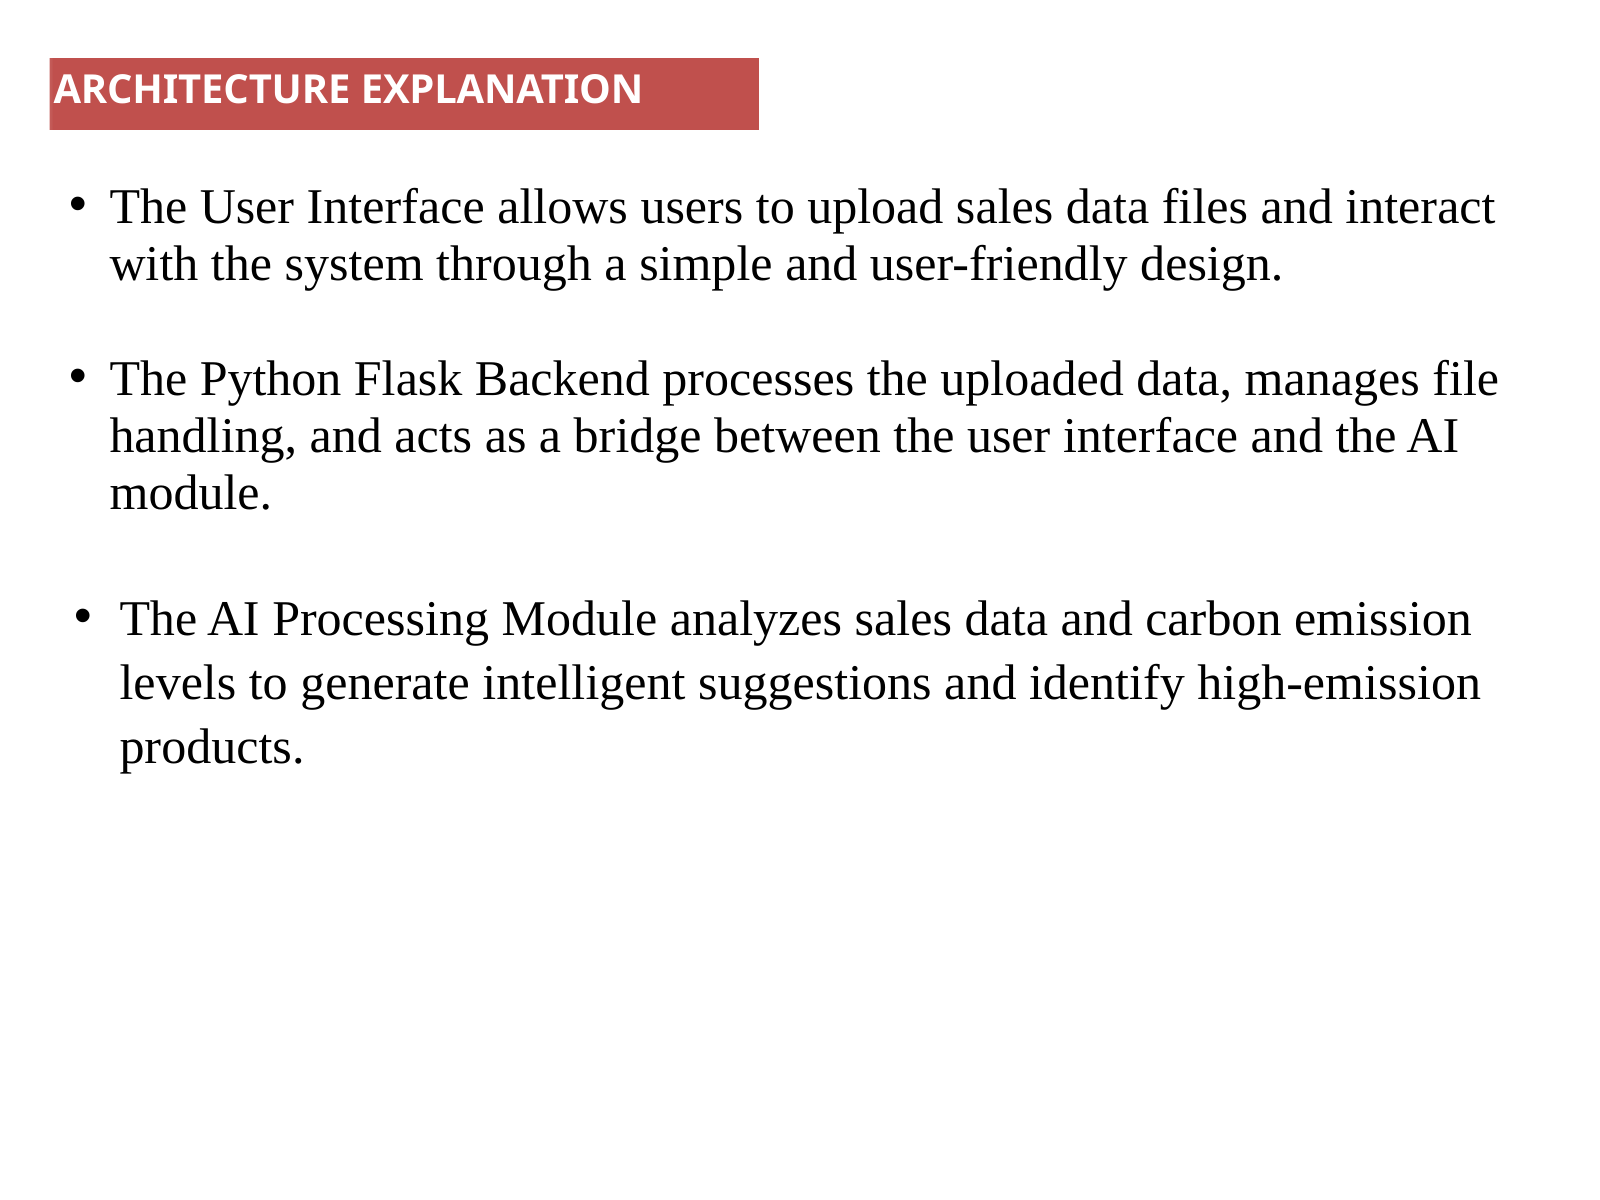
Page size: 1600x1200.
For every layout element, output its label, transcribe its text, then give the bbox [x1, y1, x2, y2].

text_box The User Interface allows users to upload sales data files and interact with the system through a simple and user-friendly design. The Python Flask Backend processes the uploaded data, manages file handling, and acts as a bridge between the user interface and the AI module. The AI Processing Module analyzes sales data and carbon emission levels to generate intelligent suggestions and identify high-emission products. [28, 176, 1568, 831]
text_box ARCHITECTURE EXPLANATION [53, 63, 724, 112]
text_box [49, 58, 760, 131]
